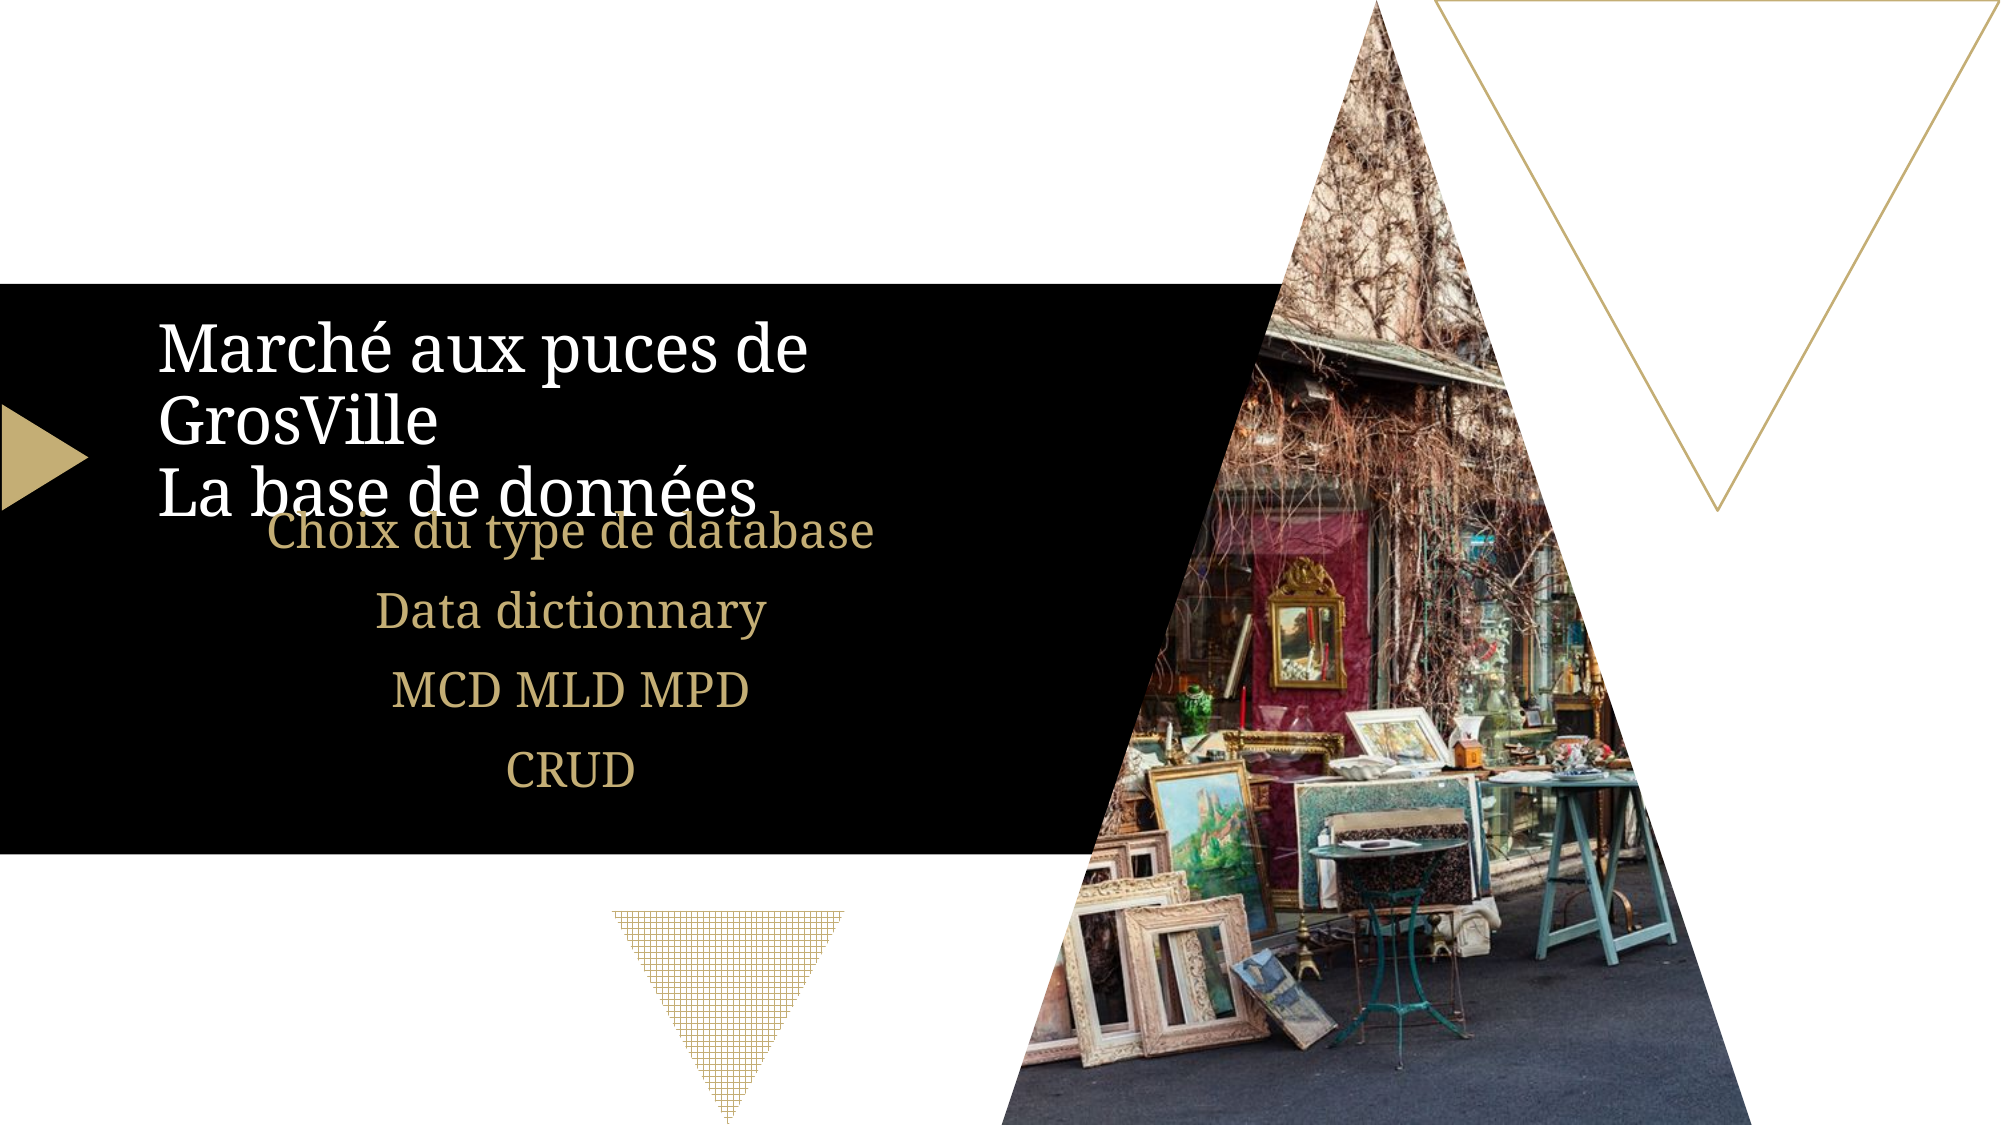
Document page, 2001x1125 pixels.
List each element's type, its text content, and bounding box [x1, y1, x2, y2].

list Choix du type de database Data dictionnary MCD MLD MPD CRUD [142, 492, 998, 806]
title Marché aux puces de GrosVille La base de données [142, 307, 998, 427]
picture [1001, 0, 1753, 1125]
